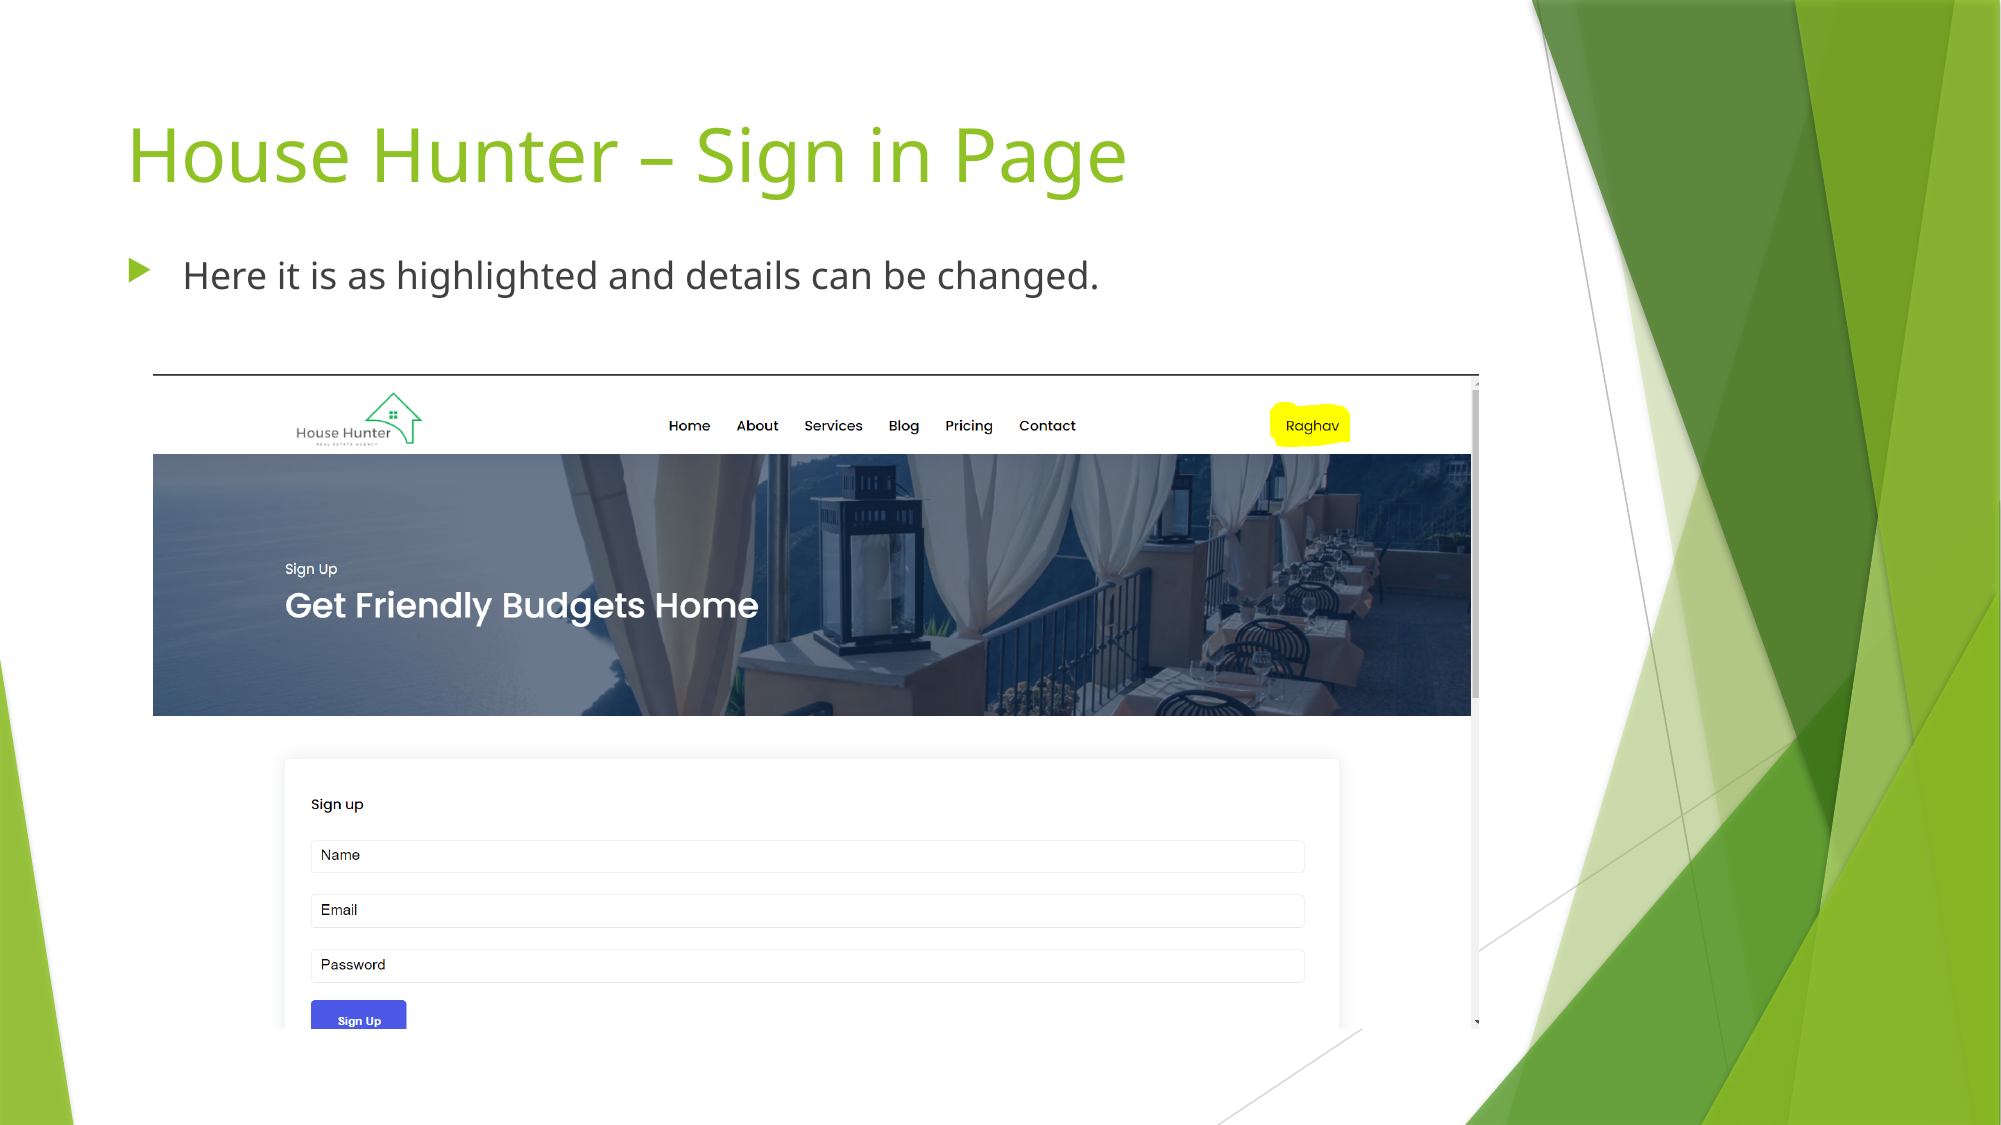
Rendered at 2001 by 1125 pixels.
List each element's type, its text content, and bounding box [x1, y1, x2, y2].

picture [153, 373, 1480, 1029]
list Here it is as highlighted and details can be changed. [111, 244, 1522, 881]
title House Hunter – Sign in Page [111, 99, 1522, 244]
